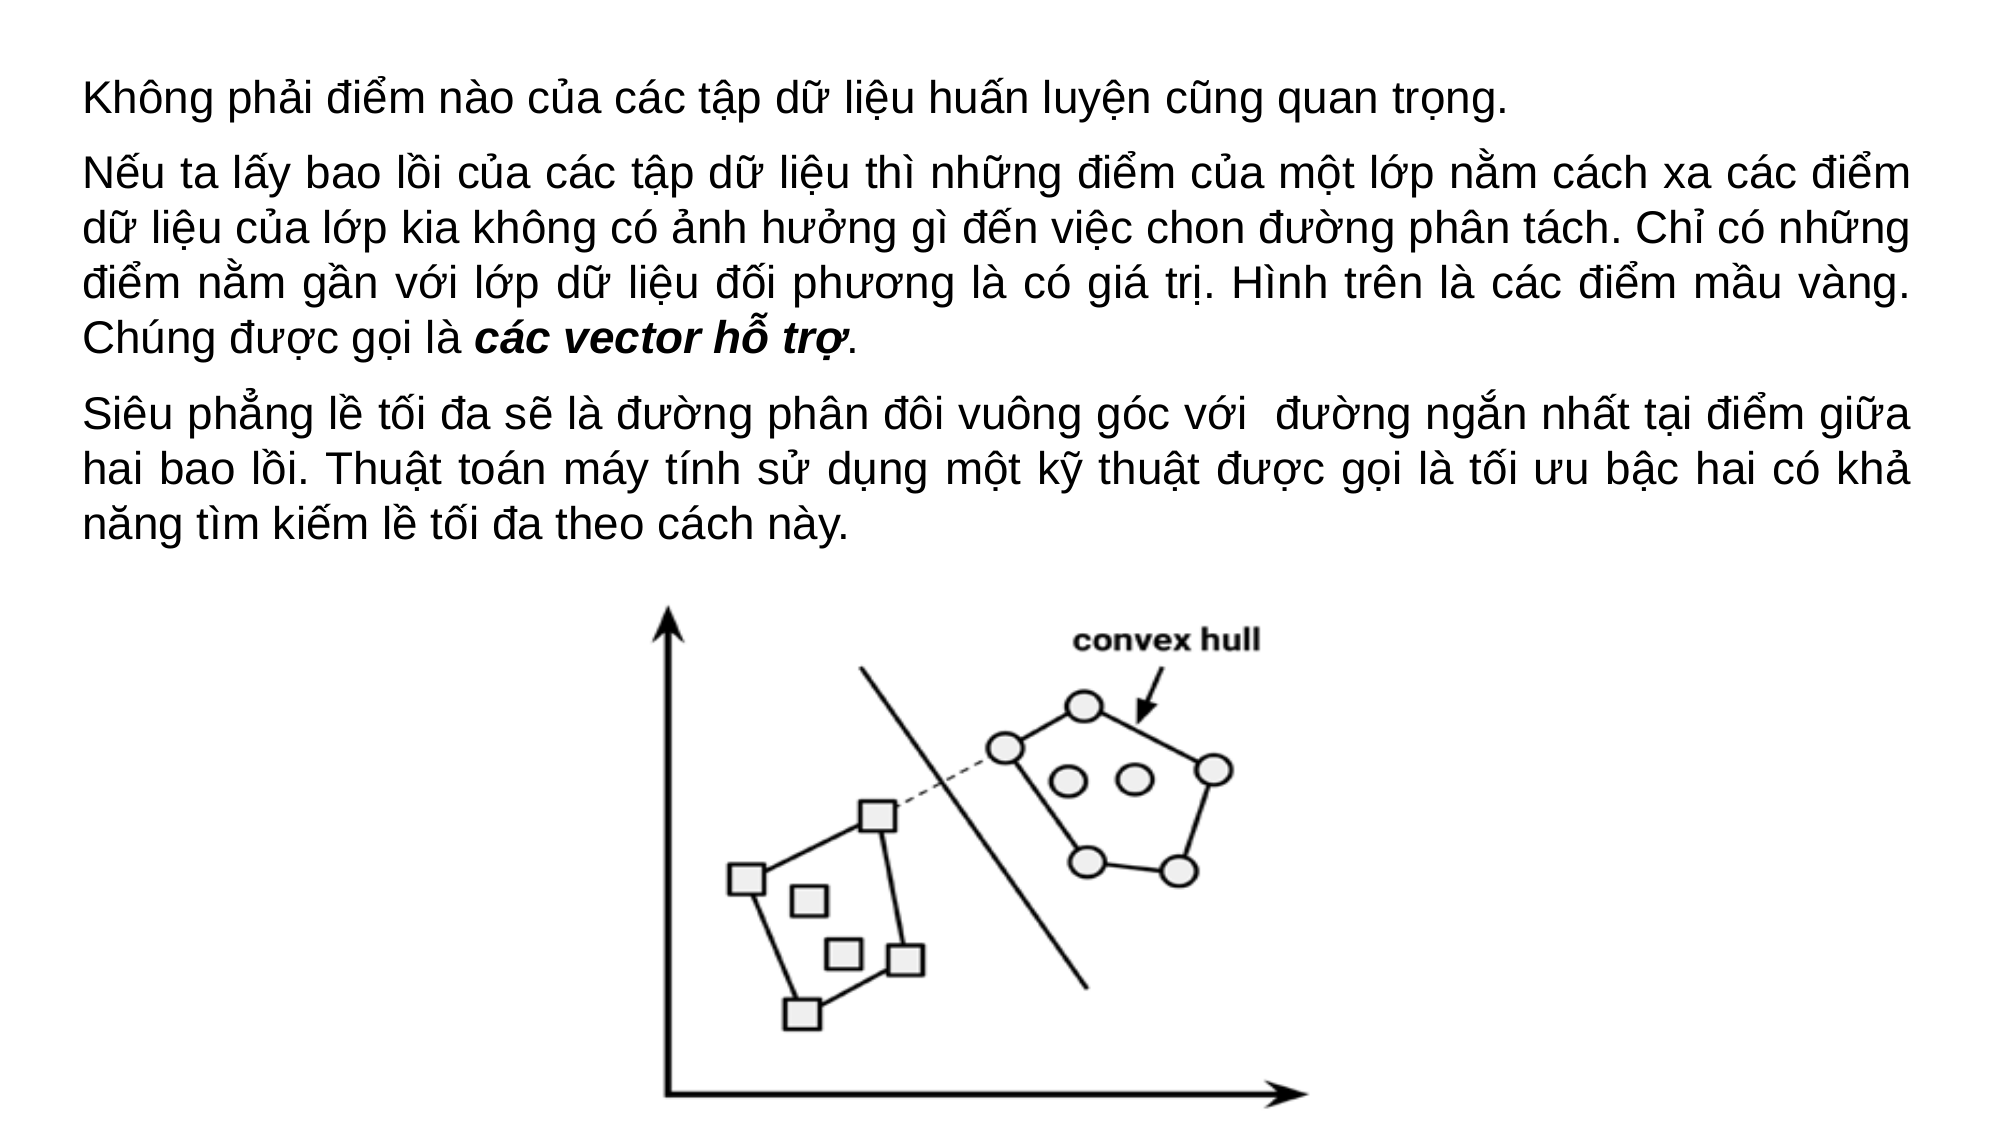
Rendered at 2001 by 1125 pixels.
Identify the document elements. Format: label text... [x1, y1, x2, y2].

picture [638, 586, 1327, 1118]
list Không phải điểm nào của các tập dữ liệu huấn luyện cũng quan trọng. Nếu ta lấy bao lồi của các tập dữ liệu thì những điểm của một lớp nằm cách xa các điểm dữ liệu của lớp kia không có ảnh hưởng gì đến việc chon đường phân tách. Chỉ có những điểm nằm gần với lớp dữ liệu đối phương là có giá trị. Hình trên là các điểm mầu vàng. Chúng được gọi là các vector hỗ trợ. Siêu phẳng lề tối đa sẽ là đường phân đôi vuông góc với đường ngắn nhất tại điểm giữa hai bao lồi. Thuật toán máy tính sử dụng một kỹ thuật được gọi là tối ưu bậc hai có khả năng tìm kiếm lề tối đa theo cách này. [67, 59, 1929, 1118]
